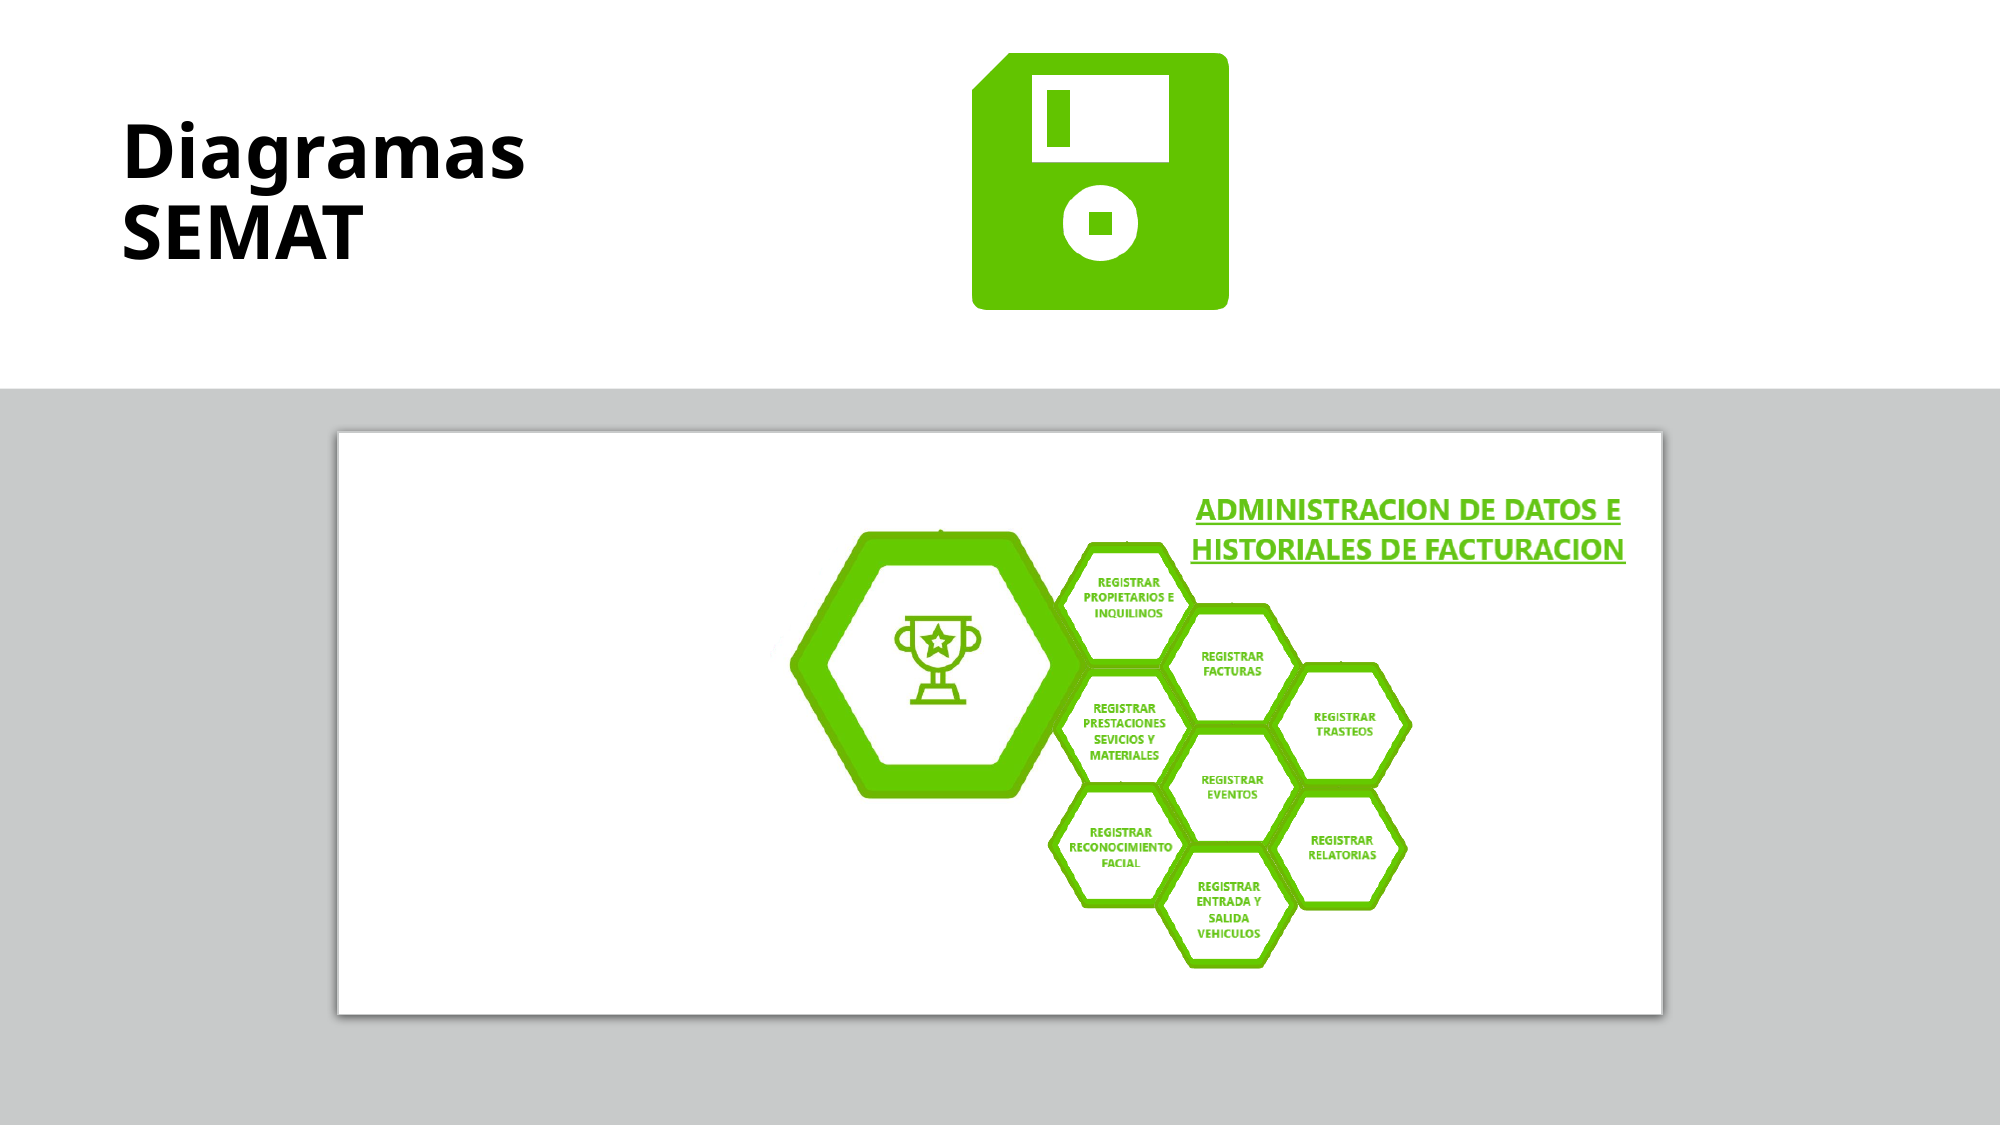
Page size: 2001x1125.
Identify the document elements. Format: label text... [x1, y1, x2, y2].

picture [358, 449, 1642, 999]
picture [918, 0, 1282, 363]
text_box [337, 431, 1663, 1016]
text_box [0, 387, 2000, 1125]
title Diagramas SEMAT [106, 56, 719, 334]
